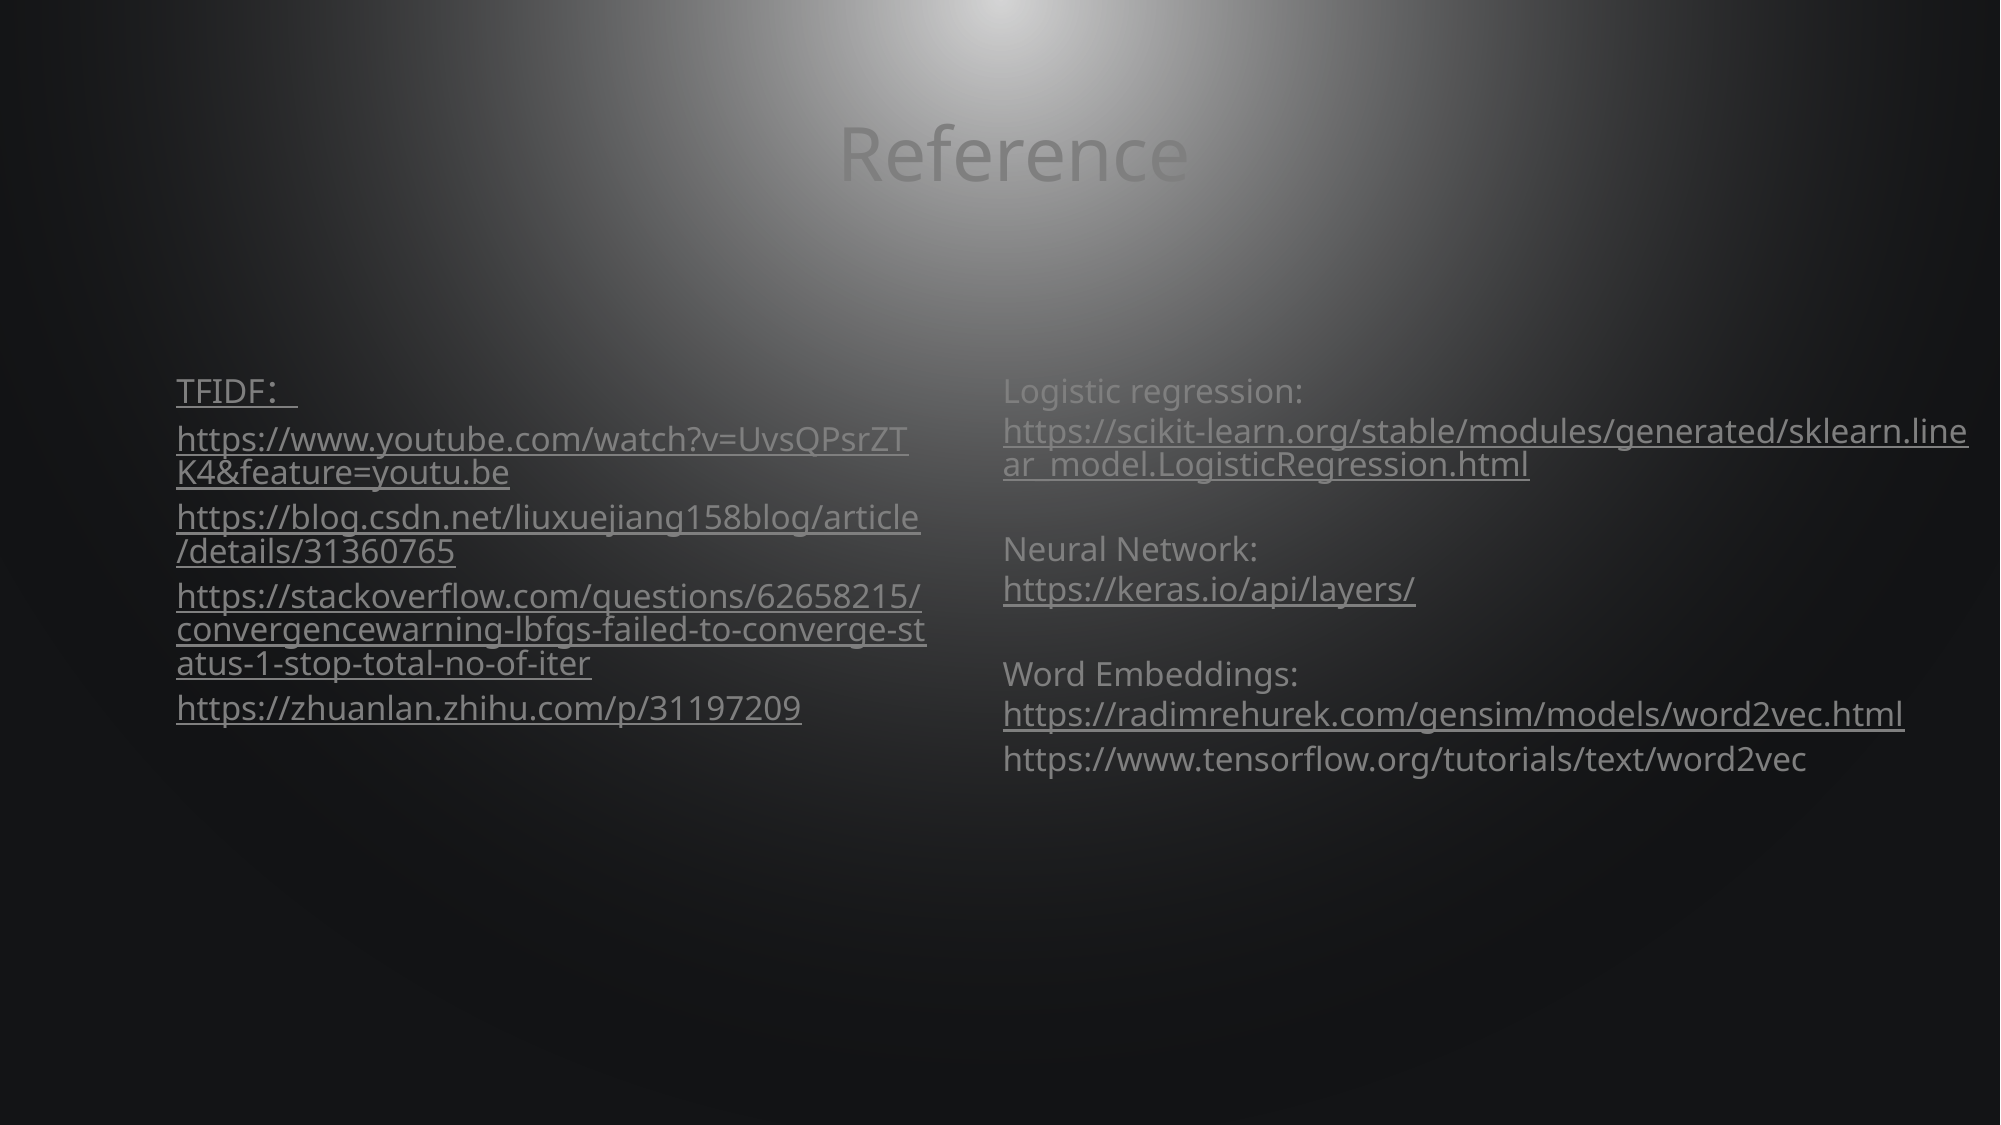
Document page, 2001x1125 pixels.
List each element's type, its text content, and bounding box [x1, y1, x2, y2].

text_box Logistic regression: https://scikit-learn.org/stable/modules/generated/sklearn.linear_model.LogisticRegression.html Neural Network: https://keras.io/api/layers/ Word Embeddings: https://radimrehurek.com/gensim/models/word2vec.html https://www.tensorflow.org/tutorials/text/word2vec [987, 362, 2000, 843]
text_box Reference [732, 98, 1297, 204]
text_box TFIDF： https://www.youtube.com/watch?v=UvsQPsrZTK4&feature=youtu.be https://blog.csdn.net/liuxuejiang158blog/article/details/31360765 https://stackoverflow.com/questions/62658215/convergencewarning-lbfgs-failed-to-converge-status-1-stop-total-no-of-iter https://zhuanlan.zhihu.com/p/31197209 [161, 362, 944, 707]
